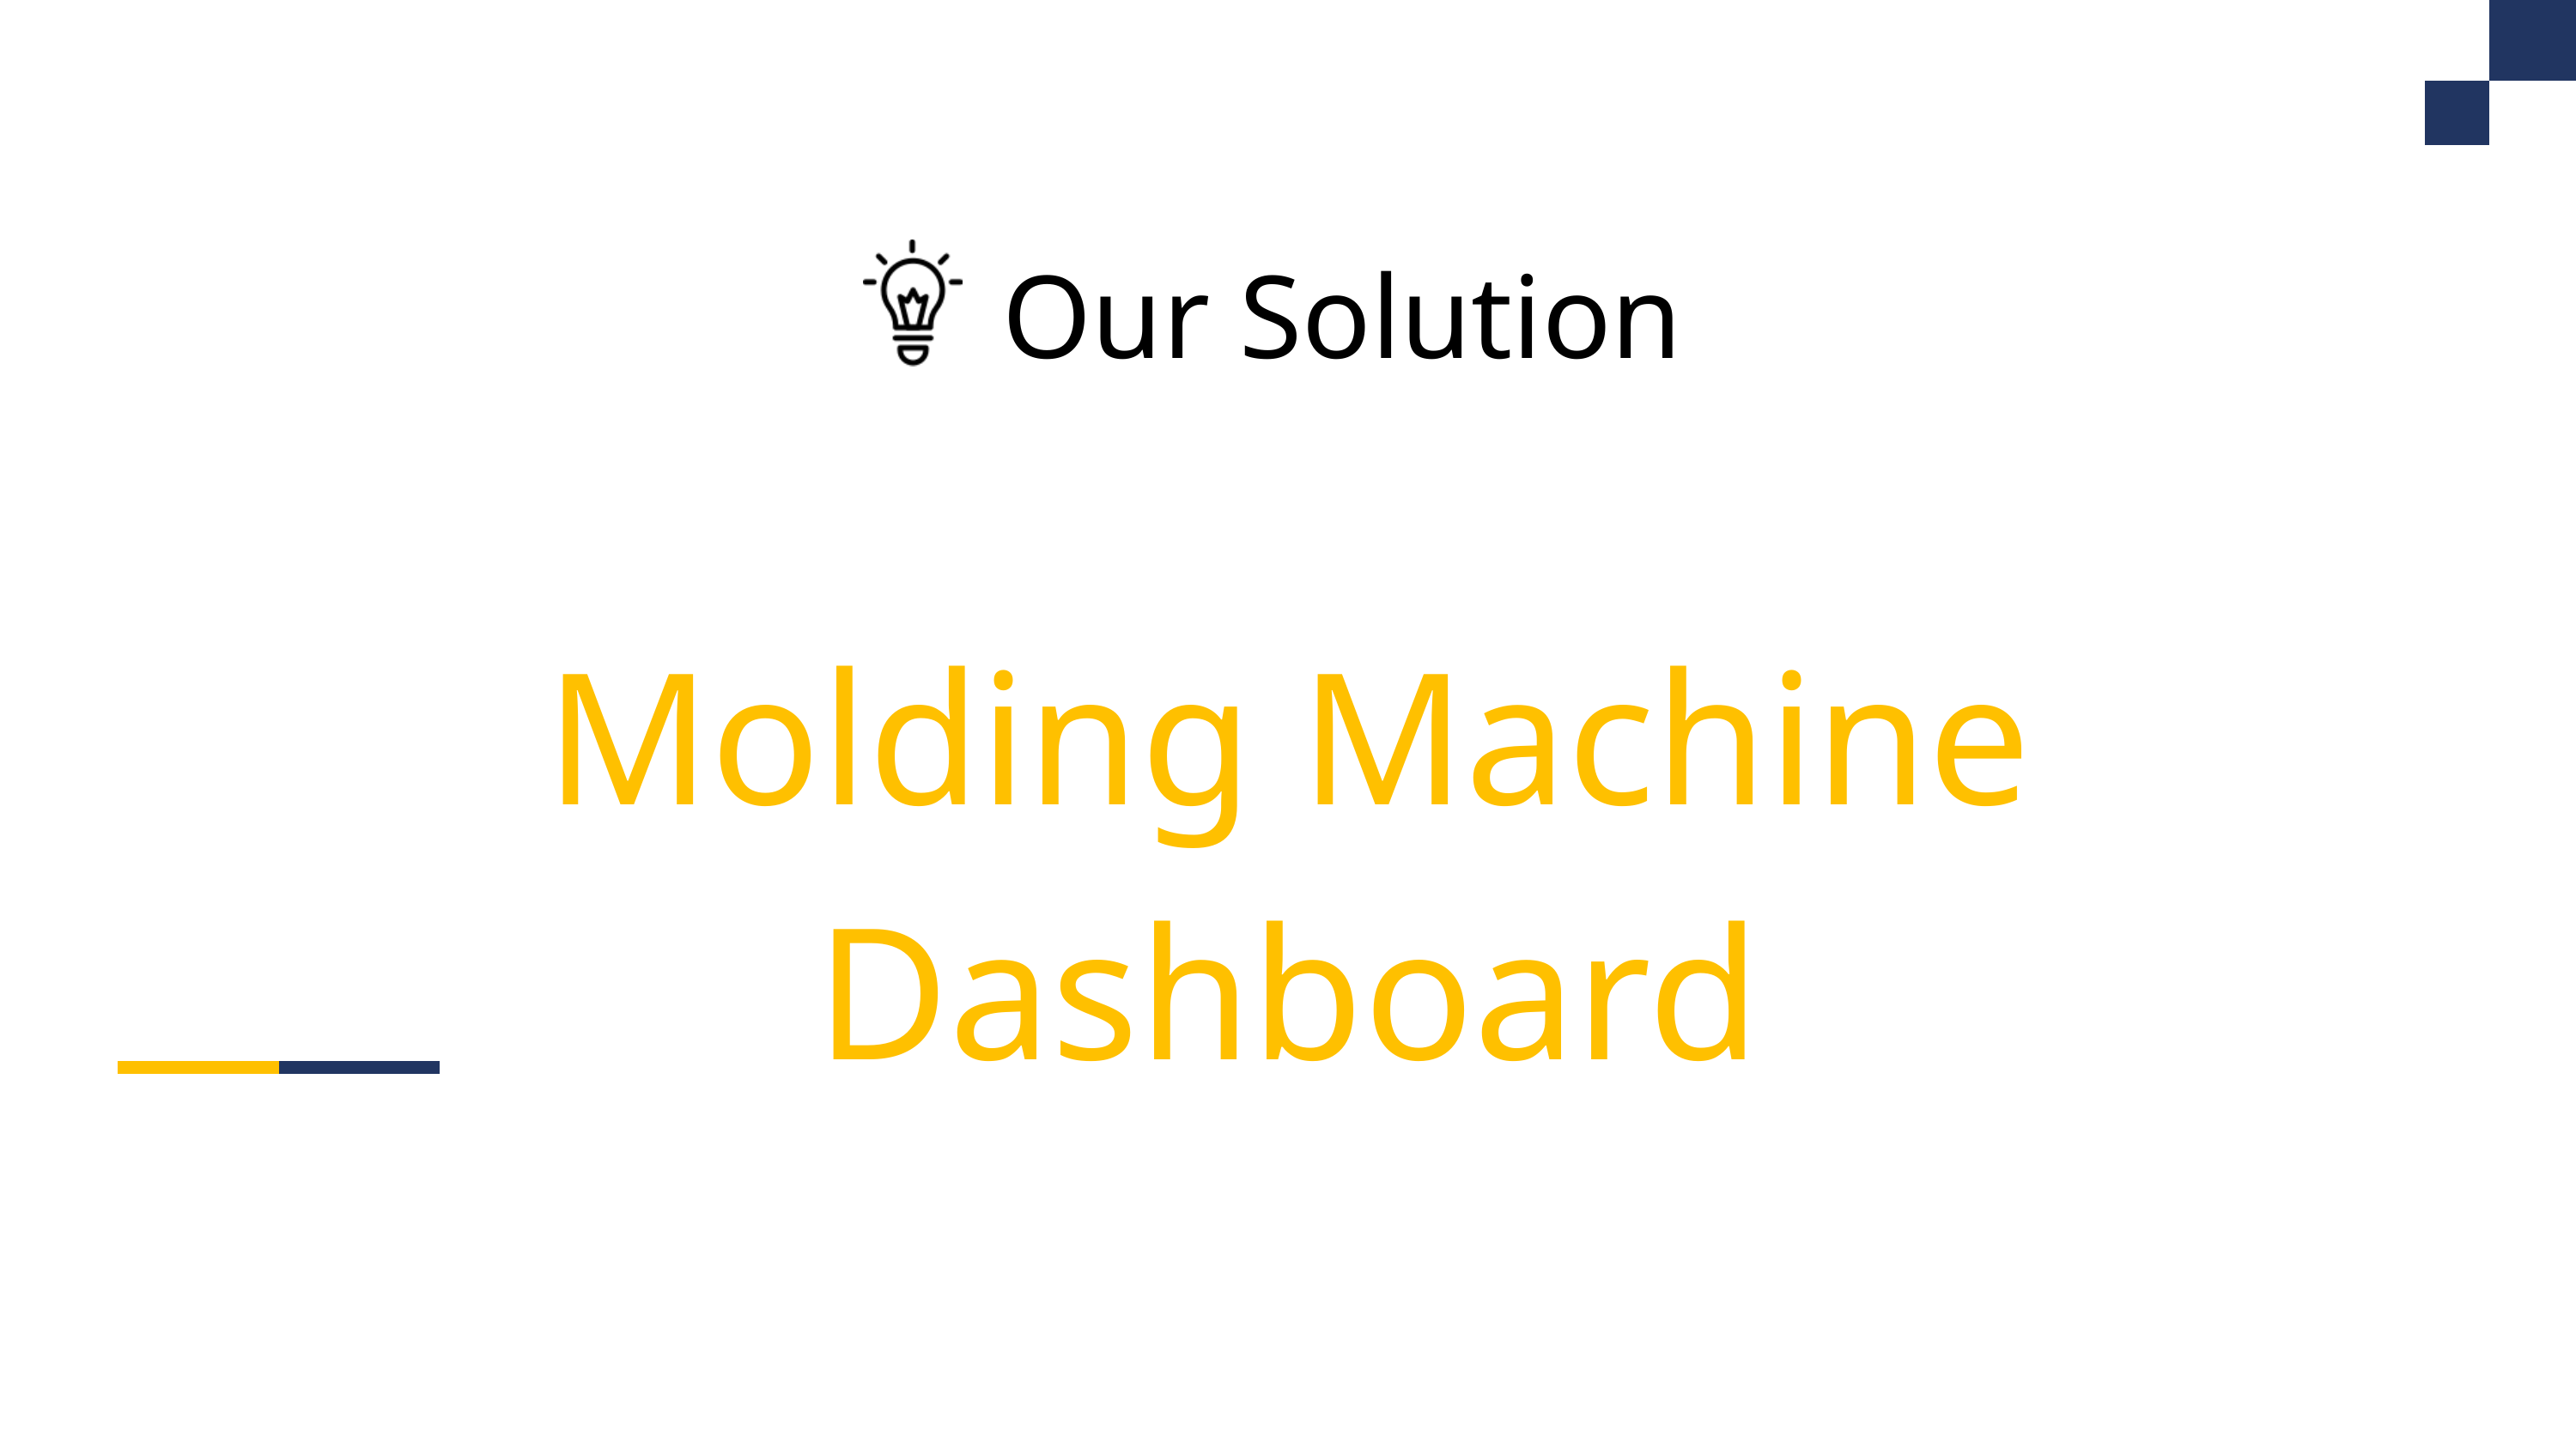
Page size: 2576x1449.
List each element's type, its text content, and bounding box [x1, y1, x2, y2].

text_box Molding Machine Dashboard [72, 585, 2504, 1097]
text_box Our Solution [1002, 235, 1689, 381]
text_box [2488, 0, 2576, 81]
picture [862, 239, 963, 367]
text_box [2424, 80, 2490, 145]
